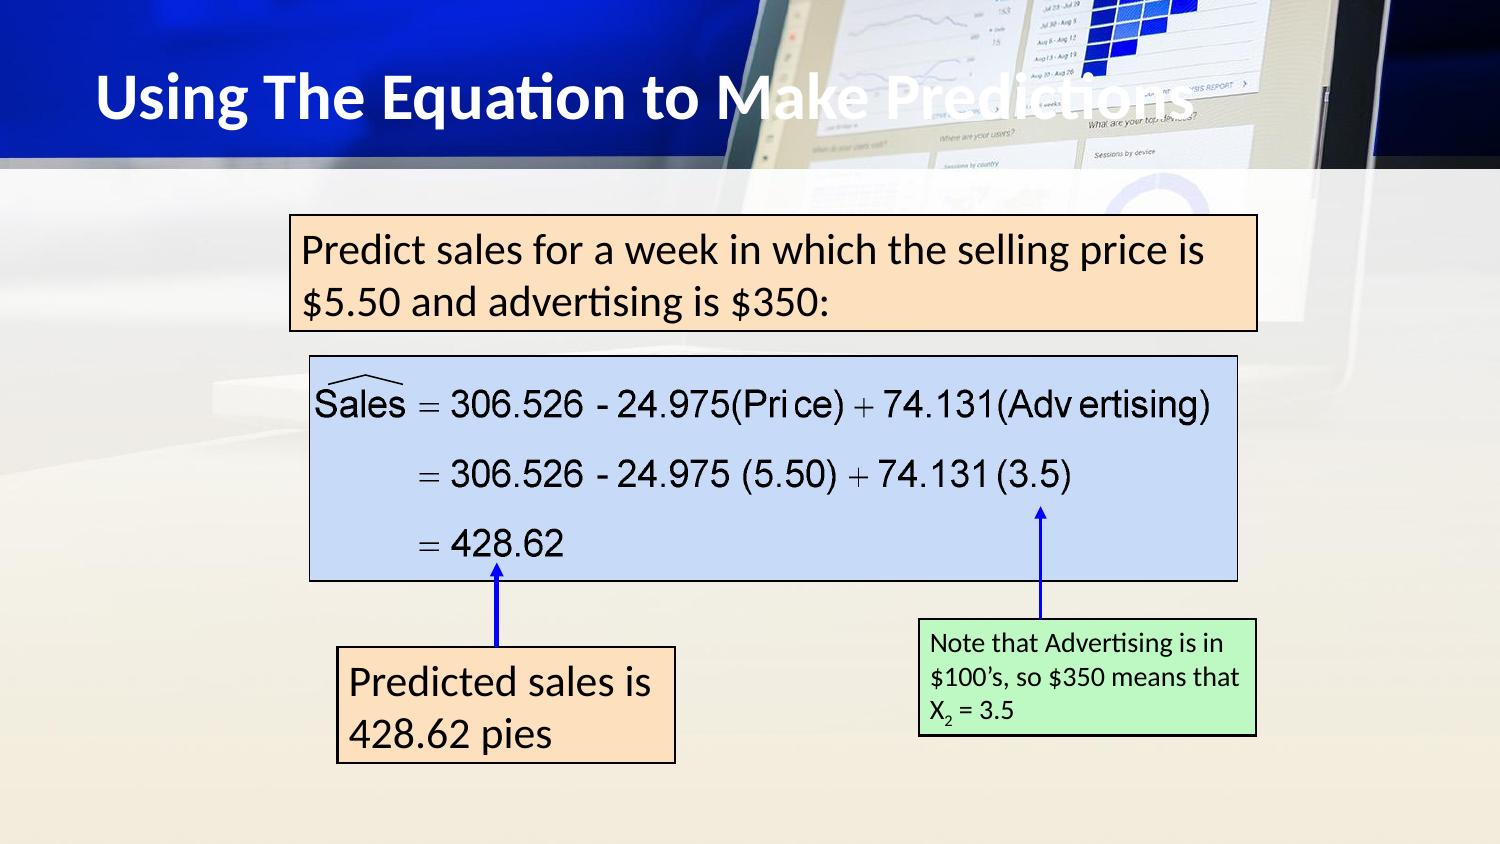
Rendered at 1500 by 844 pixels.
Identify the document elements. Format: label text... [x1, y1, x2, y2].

text_box Predict sales for a week in which the selling price is $5.50 and advertising is $350: [290, 214, 1257, 331]
text_box [309, 356, 1238, 582]
text_box Predicted sales is 428.62 pies [337, 646, 675, 763]
title Using The Equation to Make Predictions [79, 34, 1269, 167]
picture [0, 0, 1500, 844]
text_box Note that Advertising is in $100’s, so $350 means that X2 = 3.5 [918, 618, 1257, 736]
